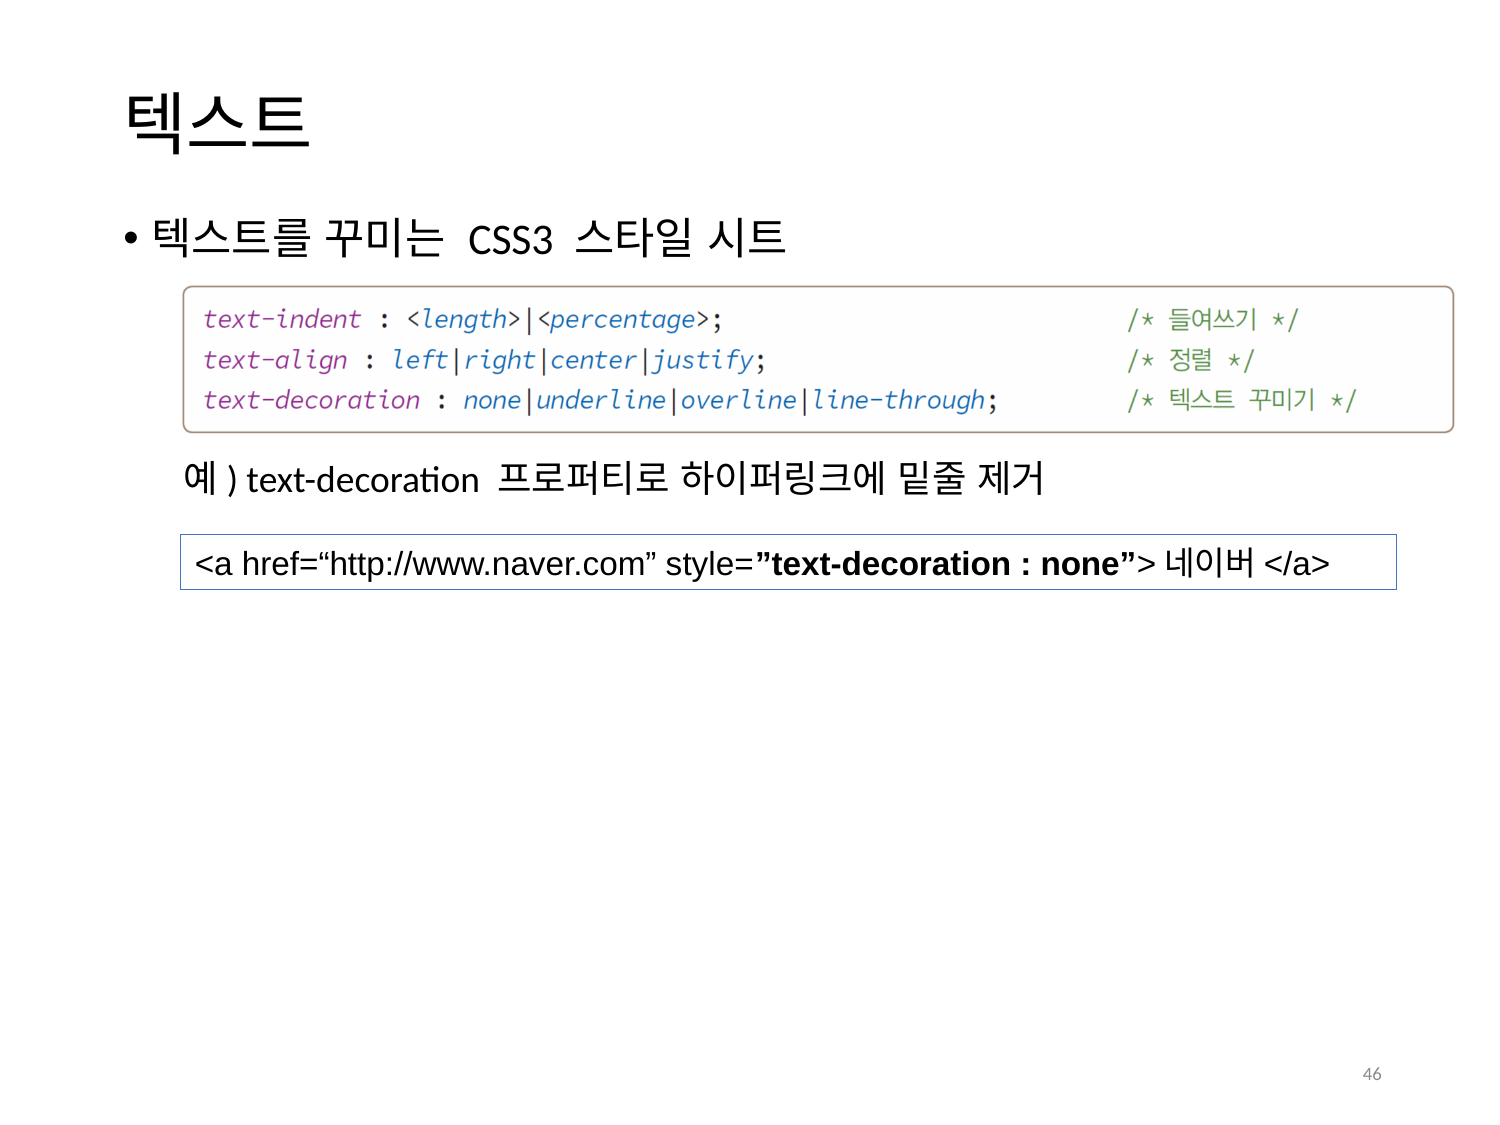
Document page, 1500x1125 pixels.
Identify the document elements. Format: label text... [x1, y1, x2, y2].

list 텍스트를 꾸미는 CSS3 스타일 시트 예) text-decoration 프로퍼티로 하이퍼링크에 밑줄 제거 [108, 208, 1384, 771]
picture [180, 284, 1456, 435]
title 텍스트 [108, 69, 1384, 186]
slide_number 46 [1059, 1042, 1397, 1103]
text_box <a href=“http://www.naver.com” style=”text-decoration : none”>네이버</a> [180, 534, 1397, 590]
